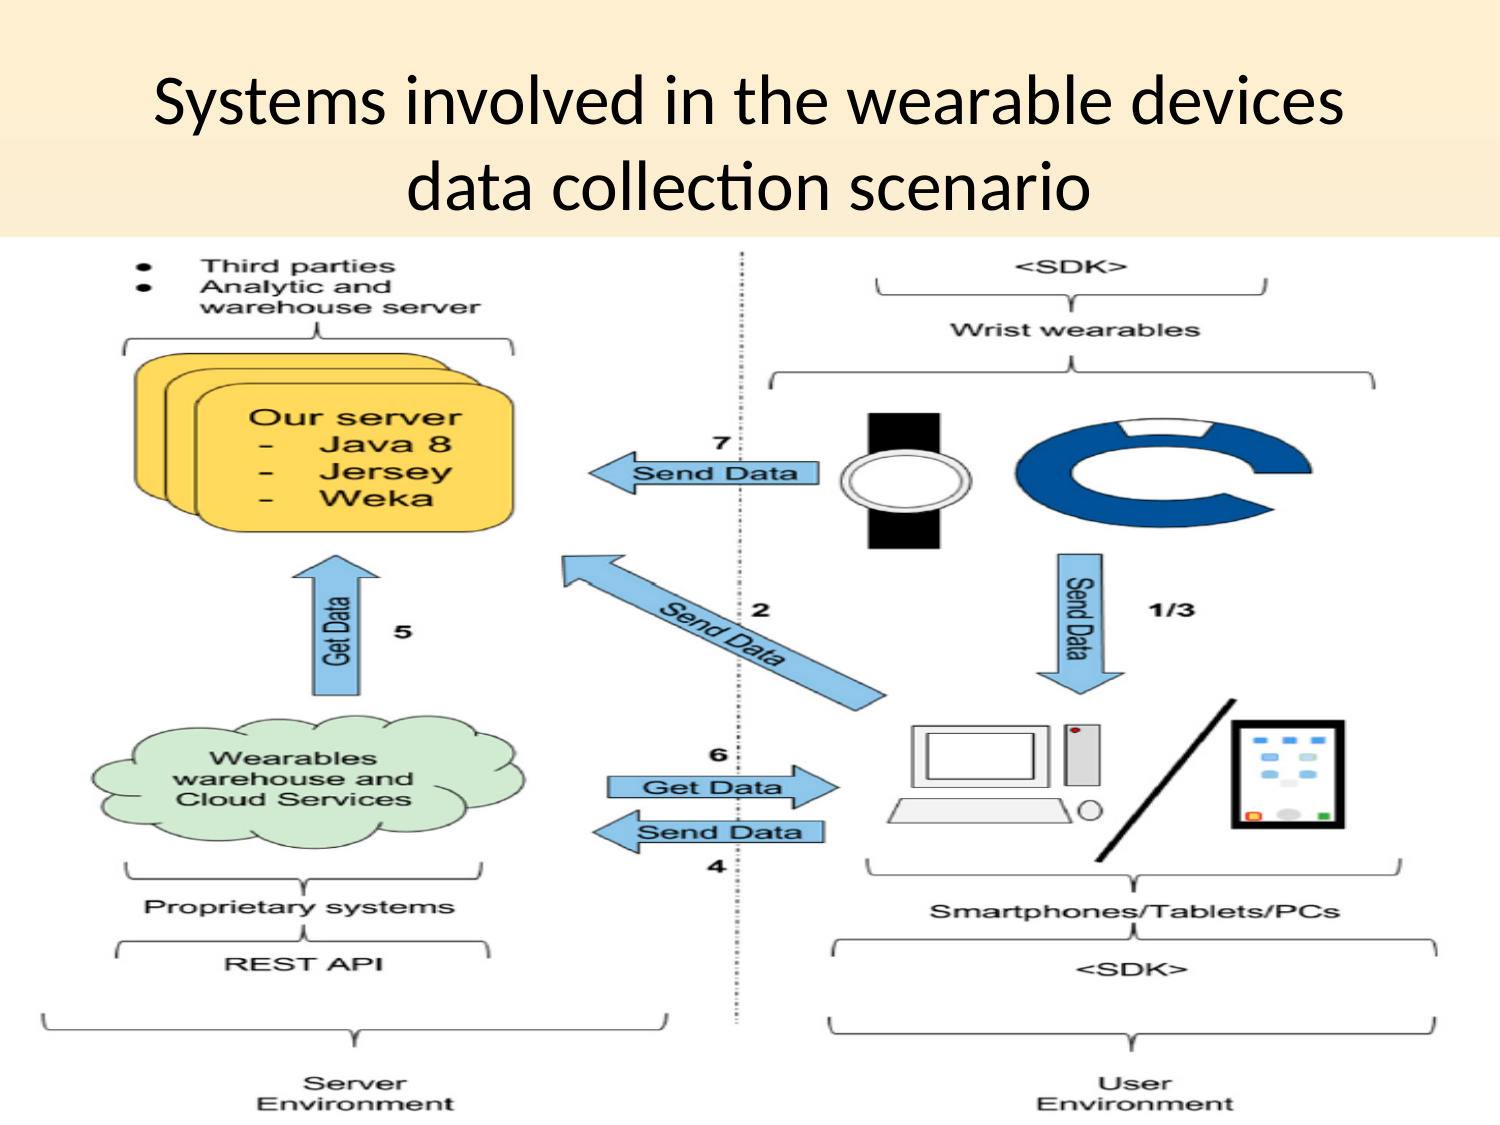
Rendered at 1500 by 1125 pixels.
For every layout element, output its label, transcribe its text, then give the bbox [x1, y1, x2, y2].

title Systems involved in the wearable devices data collection scenario [75, 45, 1425, 233]
picture [0, 237, 1500, 1125]
